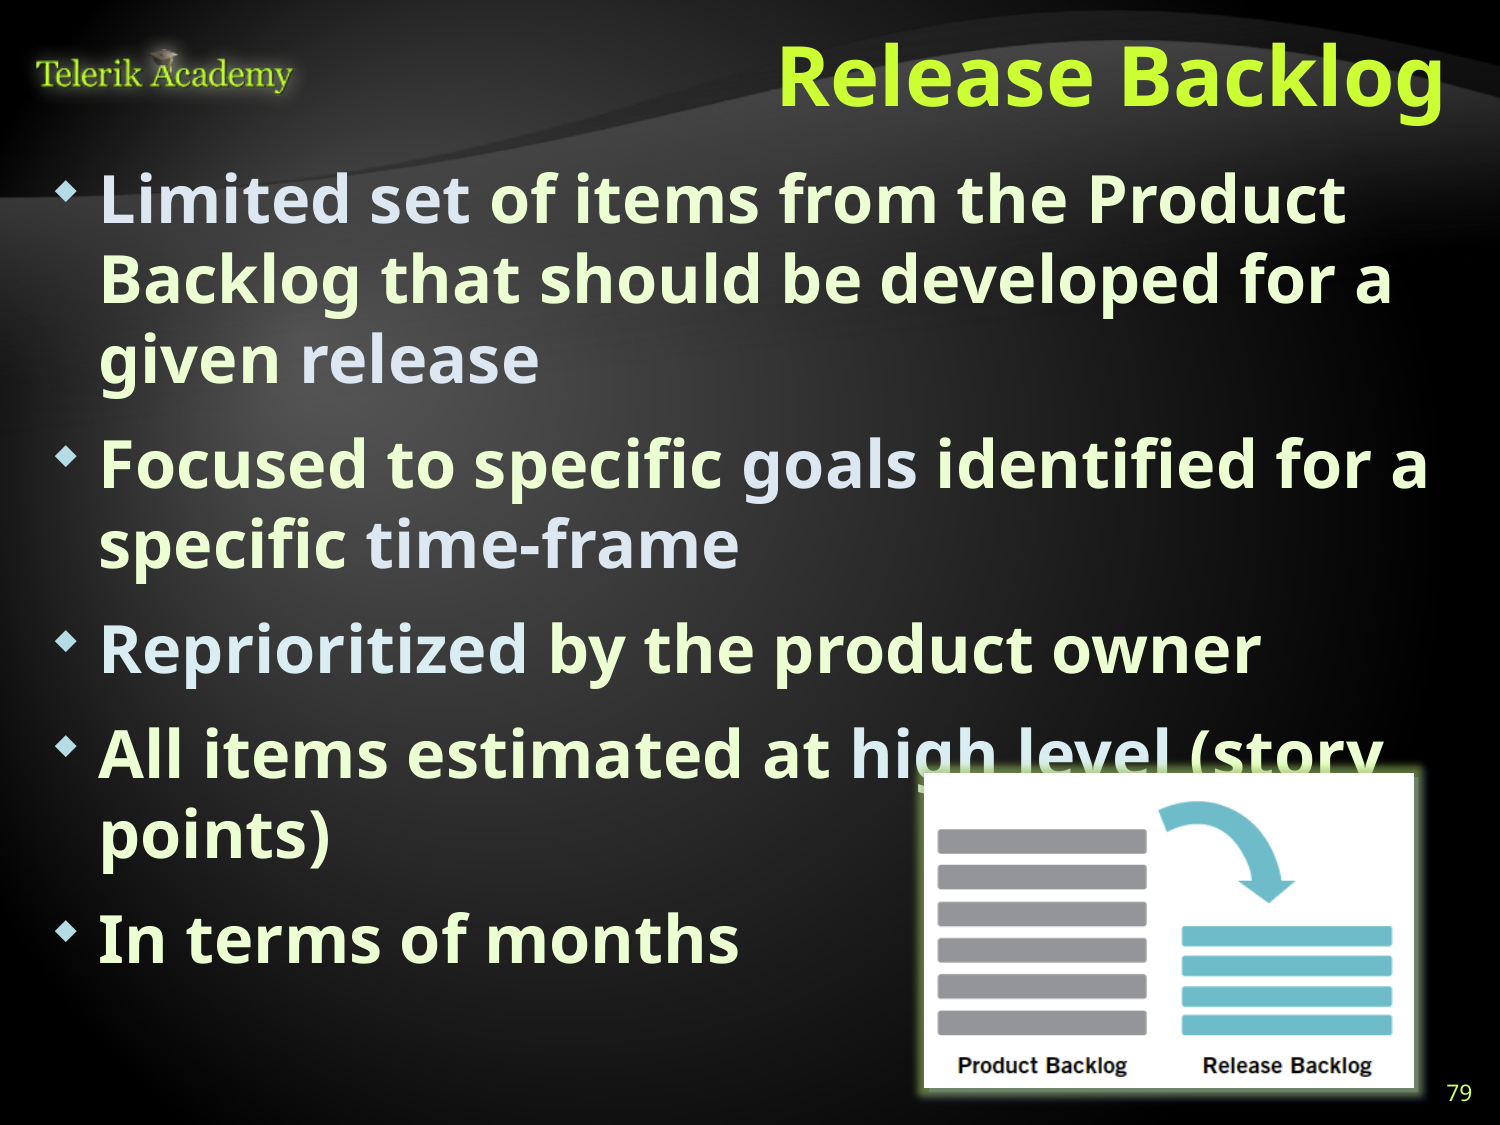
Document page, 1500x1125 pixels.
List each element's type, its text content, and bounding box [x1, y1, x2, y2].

list Limited set of items from the Product Backlog that should be developed for a given release Focused to specific goals identified for a specific time-frame Reprioritized by the product owner All items estimated at high level (story points) In terms of months [37, 149, 1463, 1100]
picture [0, 0, 1500, 1125]
title Release Backlog [300, 12, 1463, 149]
slide_number 79 [1412, 1074, 1488, 1113]
